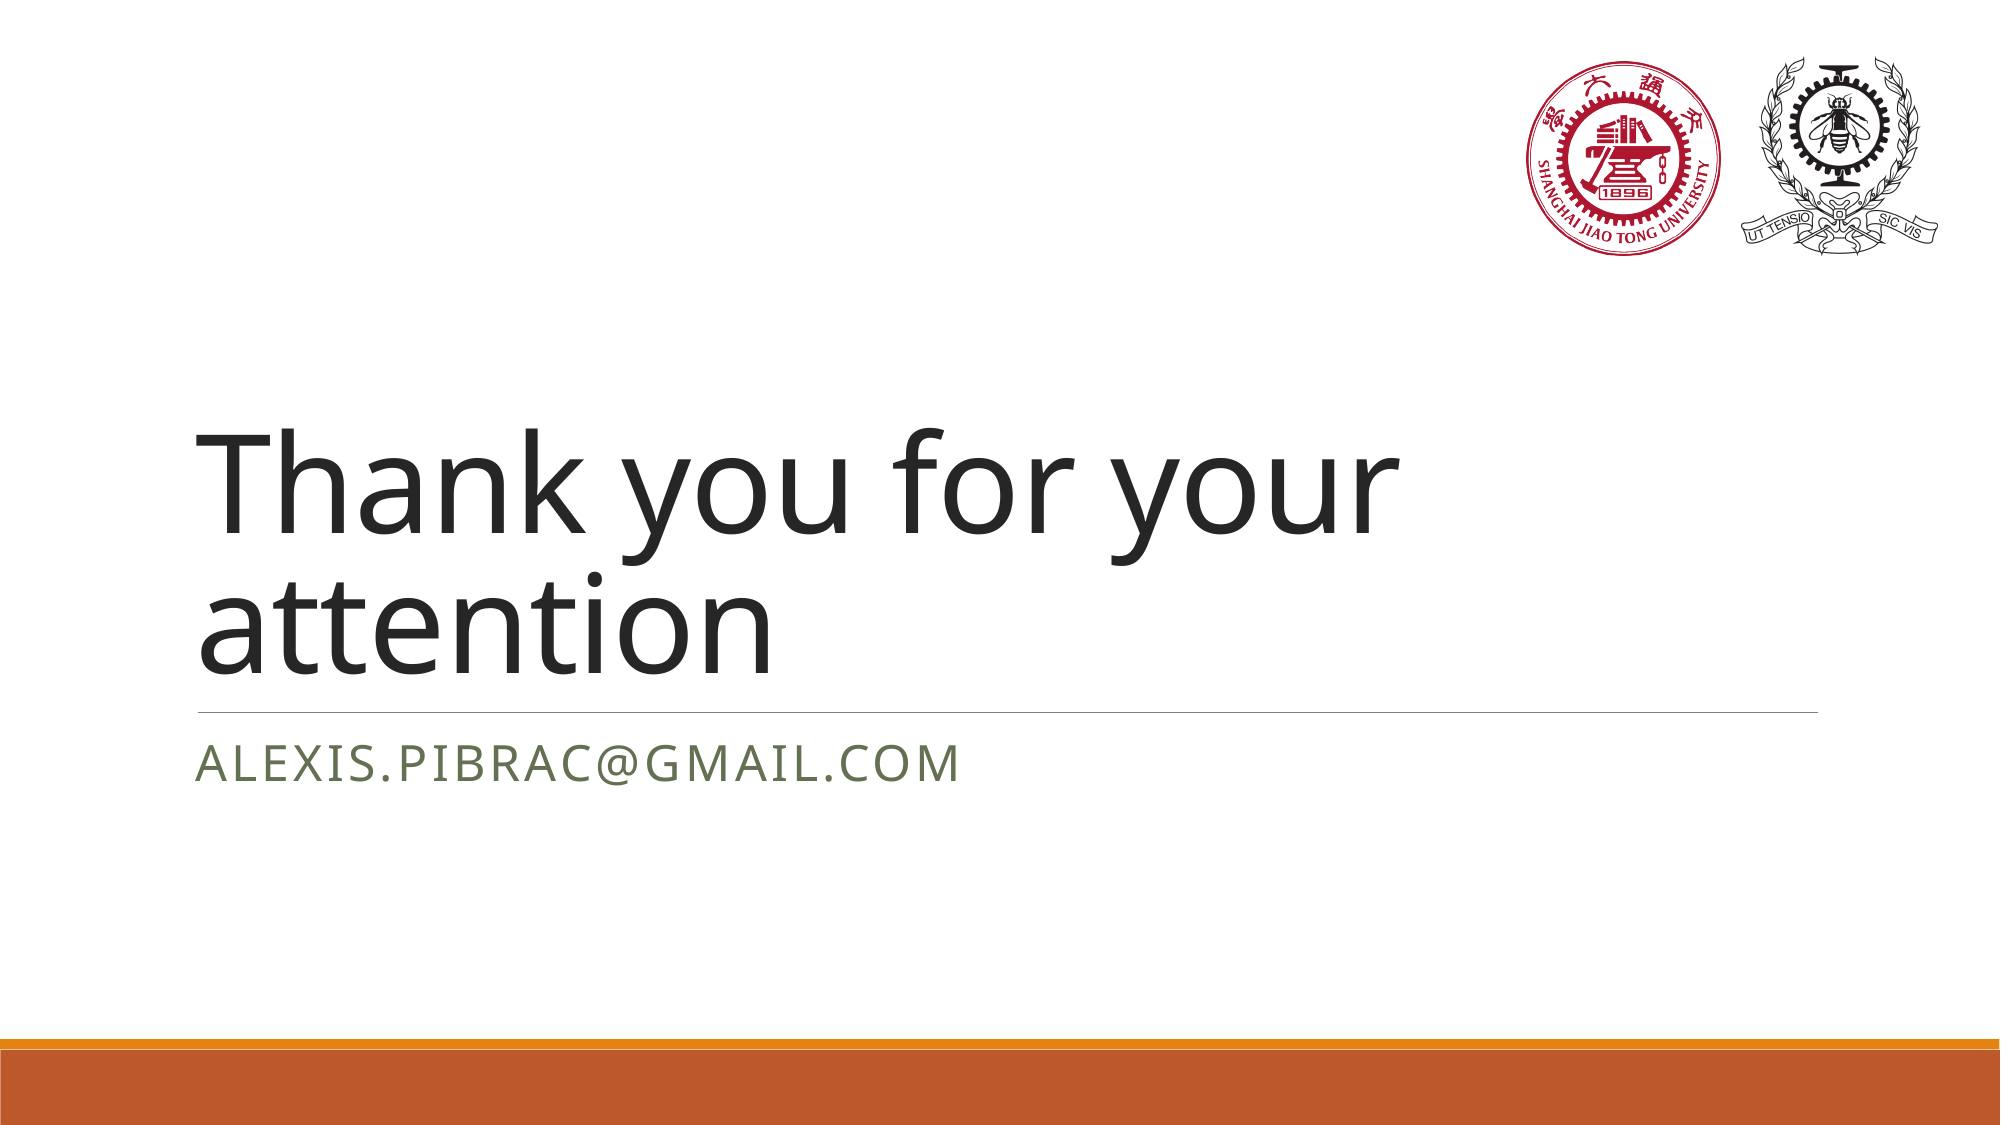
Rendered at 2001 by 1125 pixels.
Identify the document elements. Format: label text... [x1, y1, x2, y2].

subtitle Alexis.pibrac@gmail.com [180, 730, 1831, 919]
title Thank you for your attention [180, 124, 1830, 710]
picture [1741, 55, 1938, 257]
picture [1525, 60, 1722, 257]
